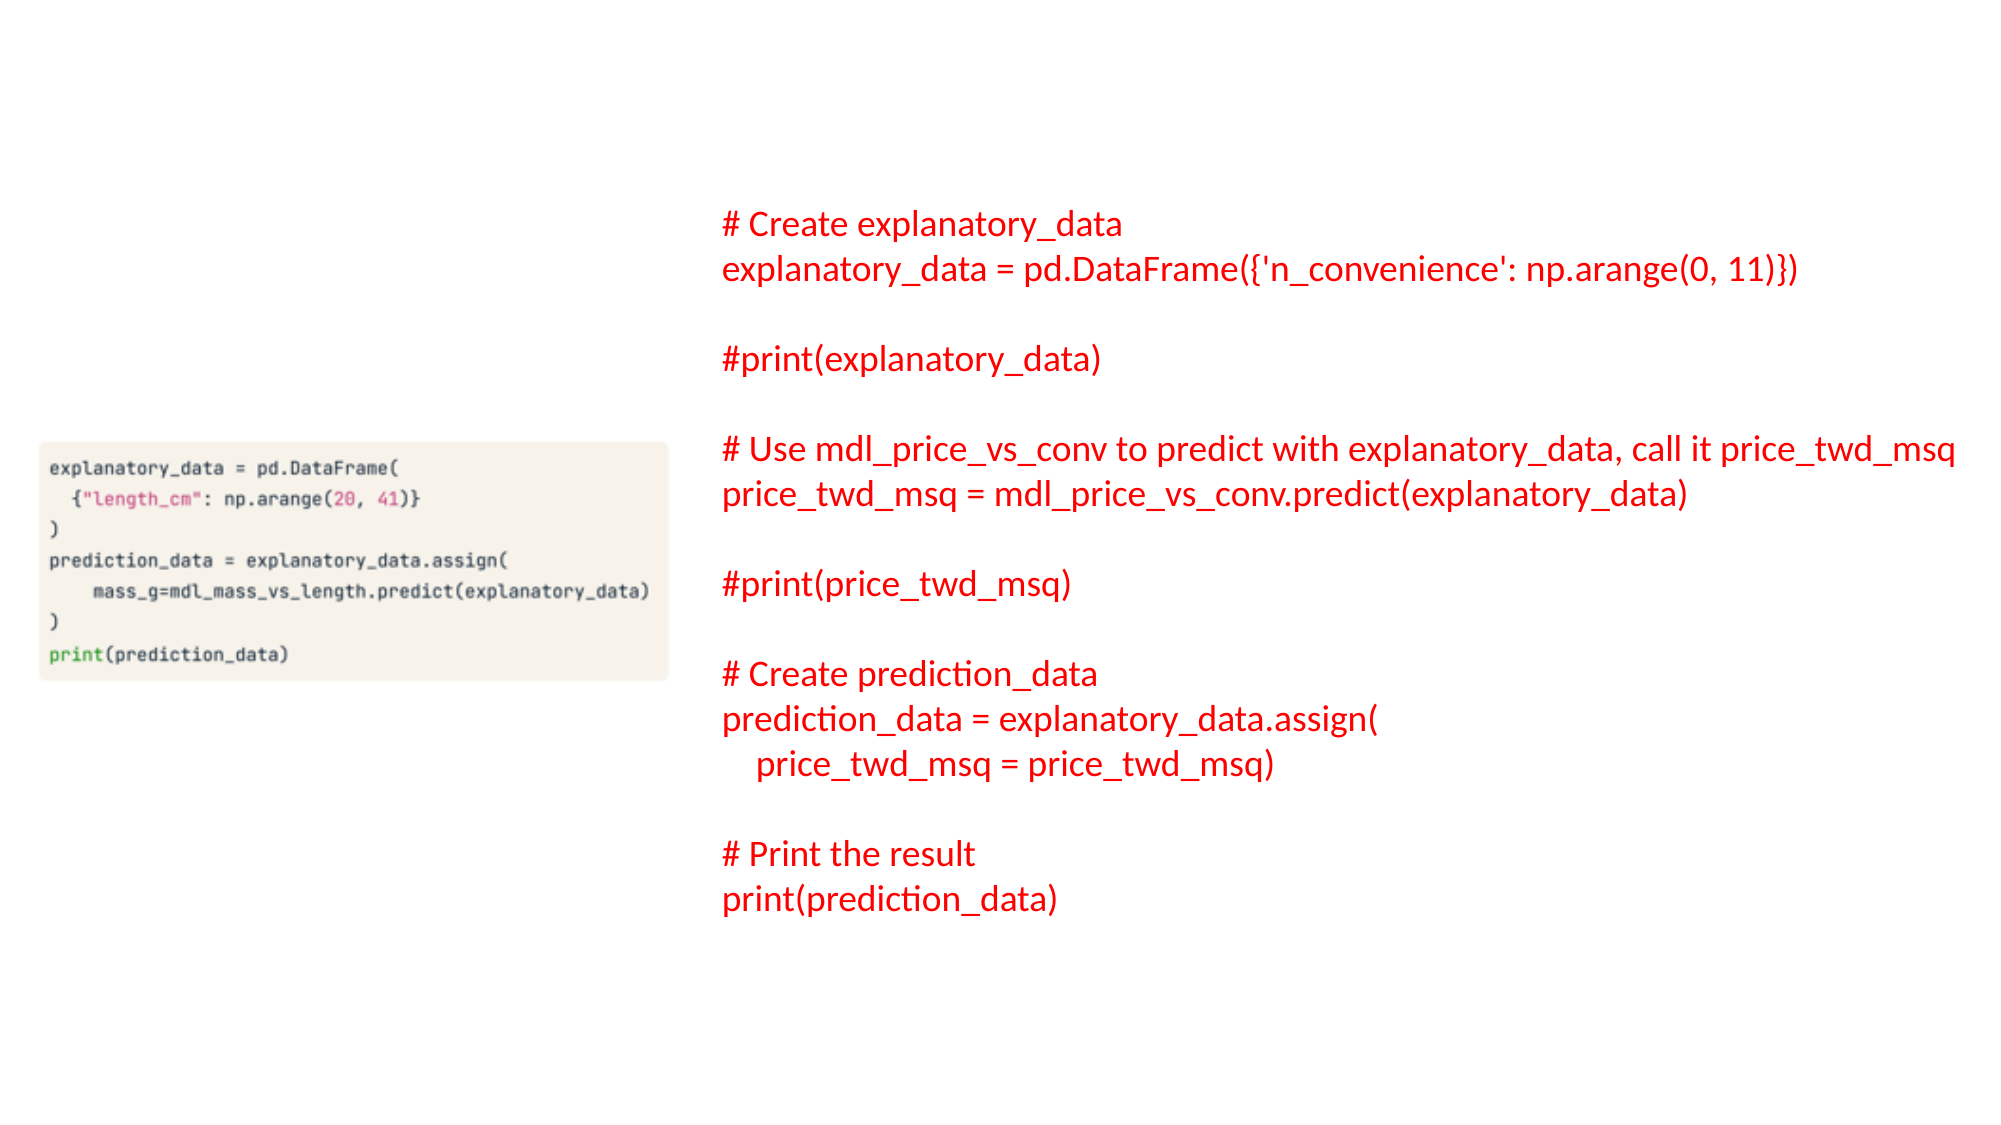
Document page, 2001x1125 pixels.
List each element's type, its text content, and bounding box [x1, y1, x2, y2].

text_box # Create explanatory_data explanatory_data = pd.DataFrame({'n_convenience': np.arange(0, 11)}) #print(explanatory_data) # Use mdl_price_vs_conv to predict with explanatory_data, call it price_twd_msq price_twd_msq = mdl_price_vs_conv.predict(explanatory_data) #print(price_twd_msq) # Create prediction_data prediction_data = explanatory_data.assign( price_twd_msq = price_twd_msq) # Print the result print(prediction_data) [707, 191, 2000, 927]
picture [35, 439, 679, 686]
